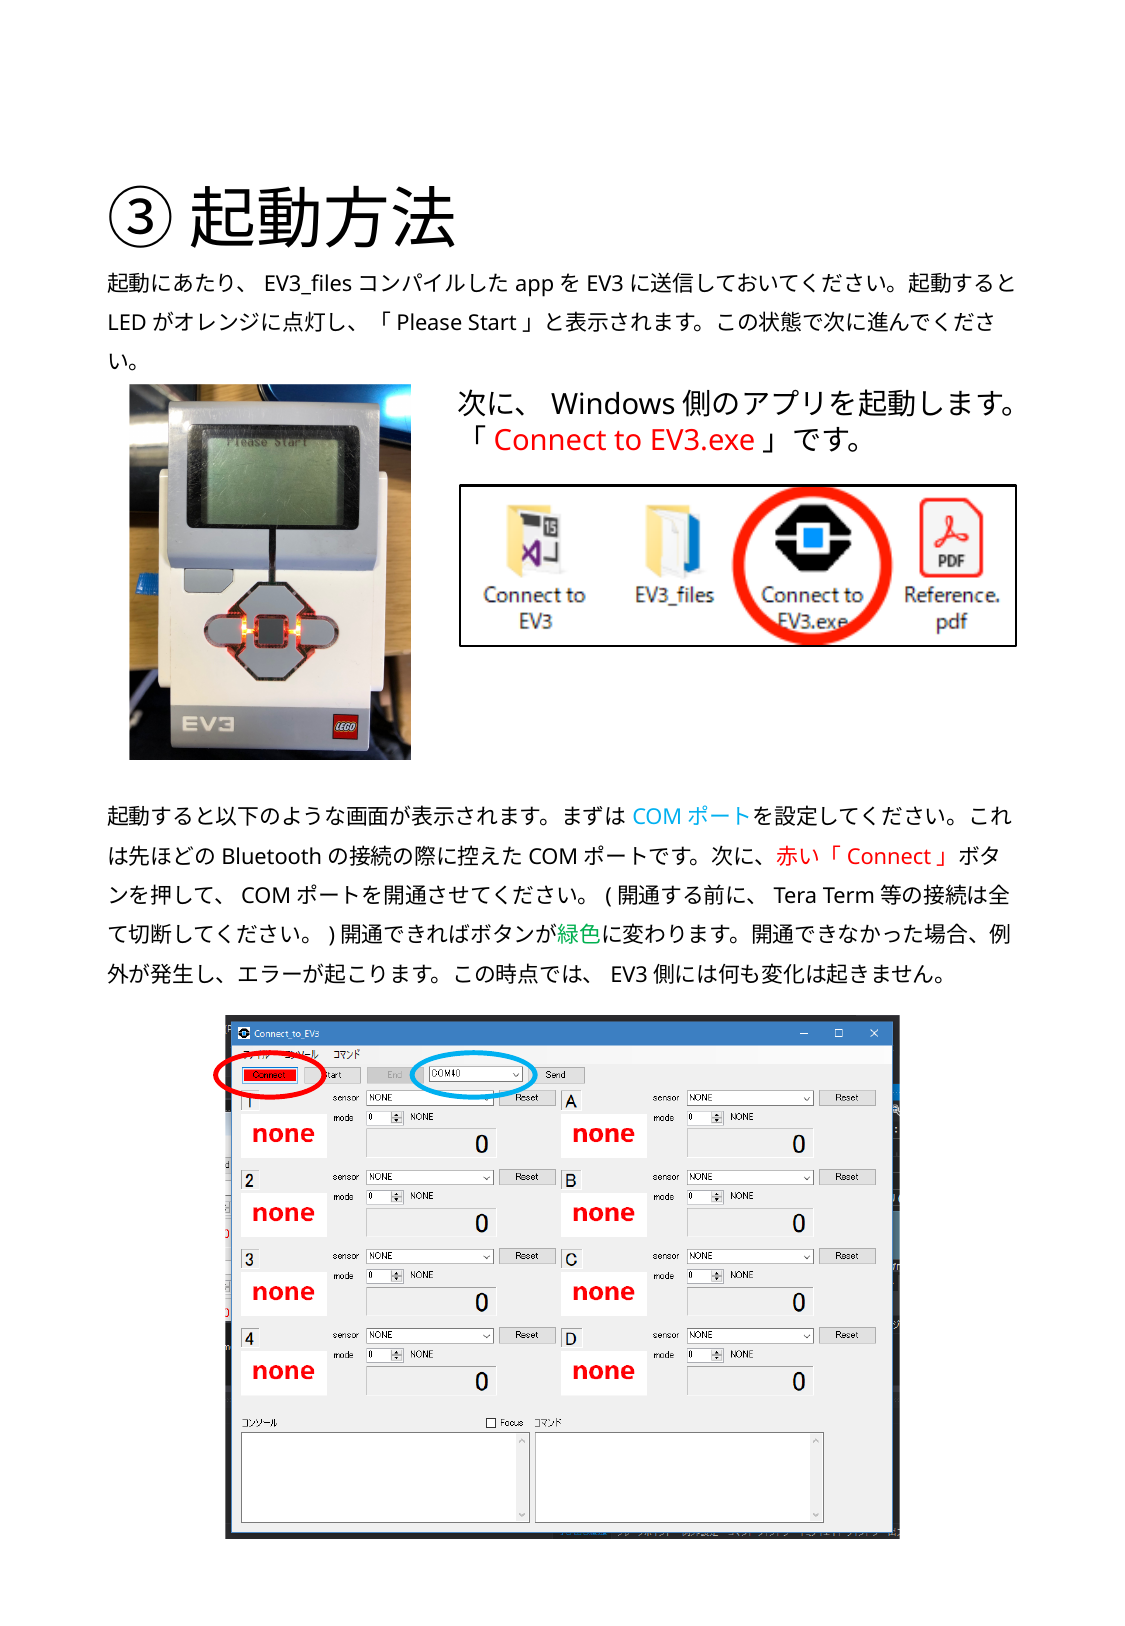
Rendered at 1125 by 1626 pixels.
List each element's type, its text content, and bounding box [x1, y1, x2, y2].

text_box 次に、Windows側のアプリを起動します。「Connect to EV3.exe」です。 [442, 378, 1034, 464]
picture [461, 486, 1015, 645]
text_box ③起動方法 起動にあたり、EV3_filesコンパイルしたappをEV3に送信しておいてください。起動するとLEDがオレンジに点灯し、「Please Start」と表示されます。この状態で次に進んでください。 [92, 168, 1034, 382]
picture [81, 385, 458, 760]
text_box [213, 1015, 900, 1539]
text_box 起動すると以下のような画面が表示されます。まずはCOMポートを設定してください。これは先ほどのBluetoothの接続の際に控えたCOMポートです。次に、赤い「Connect」ボタンを押して、COMポートを開通させてください。(開通する前に、Tera Term等の接続は全て切断してください。)開通できればボタンが緑色に変わります。開通できなかった場合、例外が発生し、エラーが起こります。この時点では、EV3側には何も変化は起きません。 [92, 782, 1034, 994]
